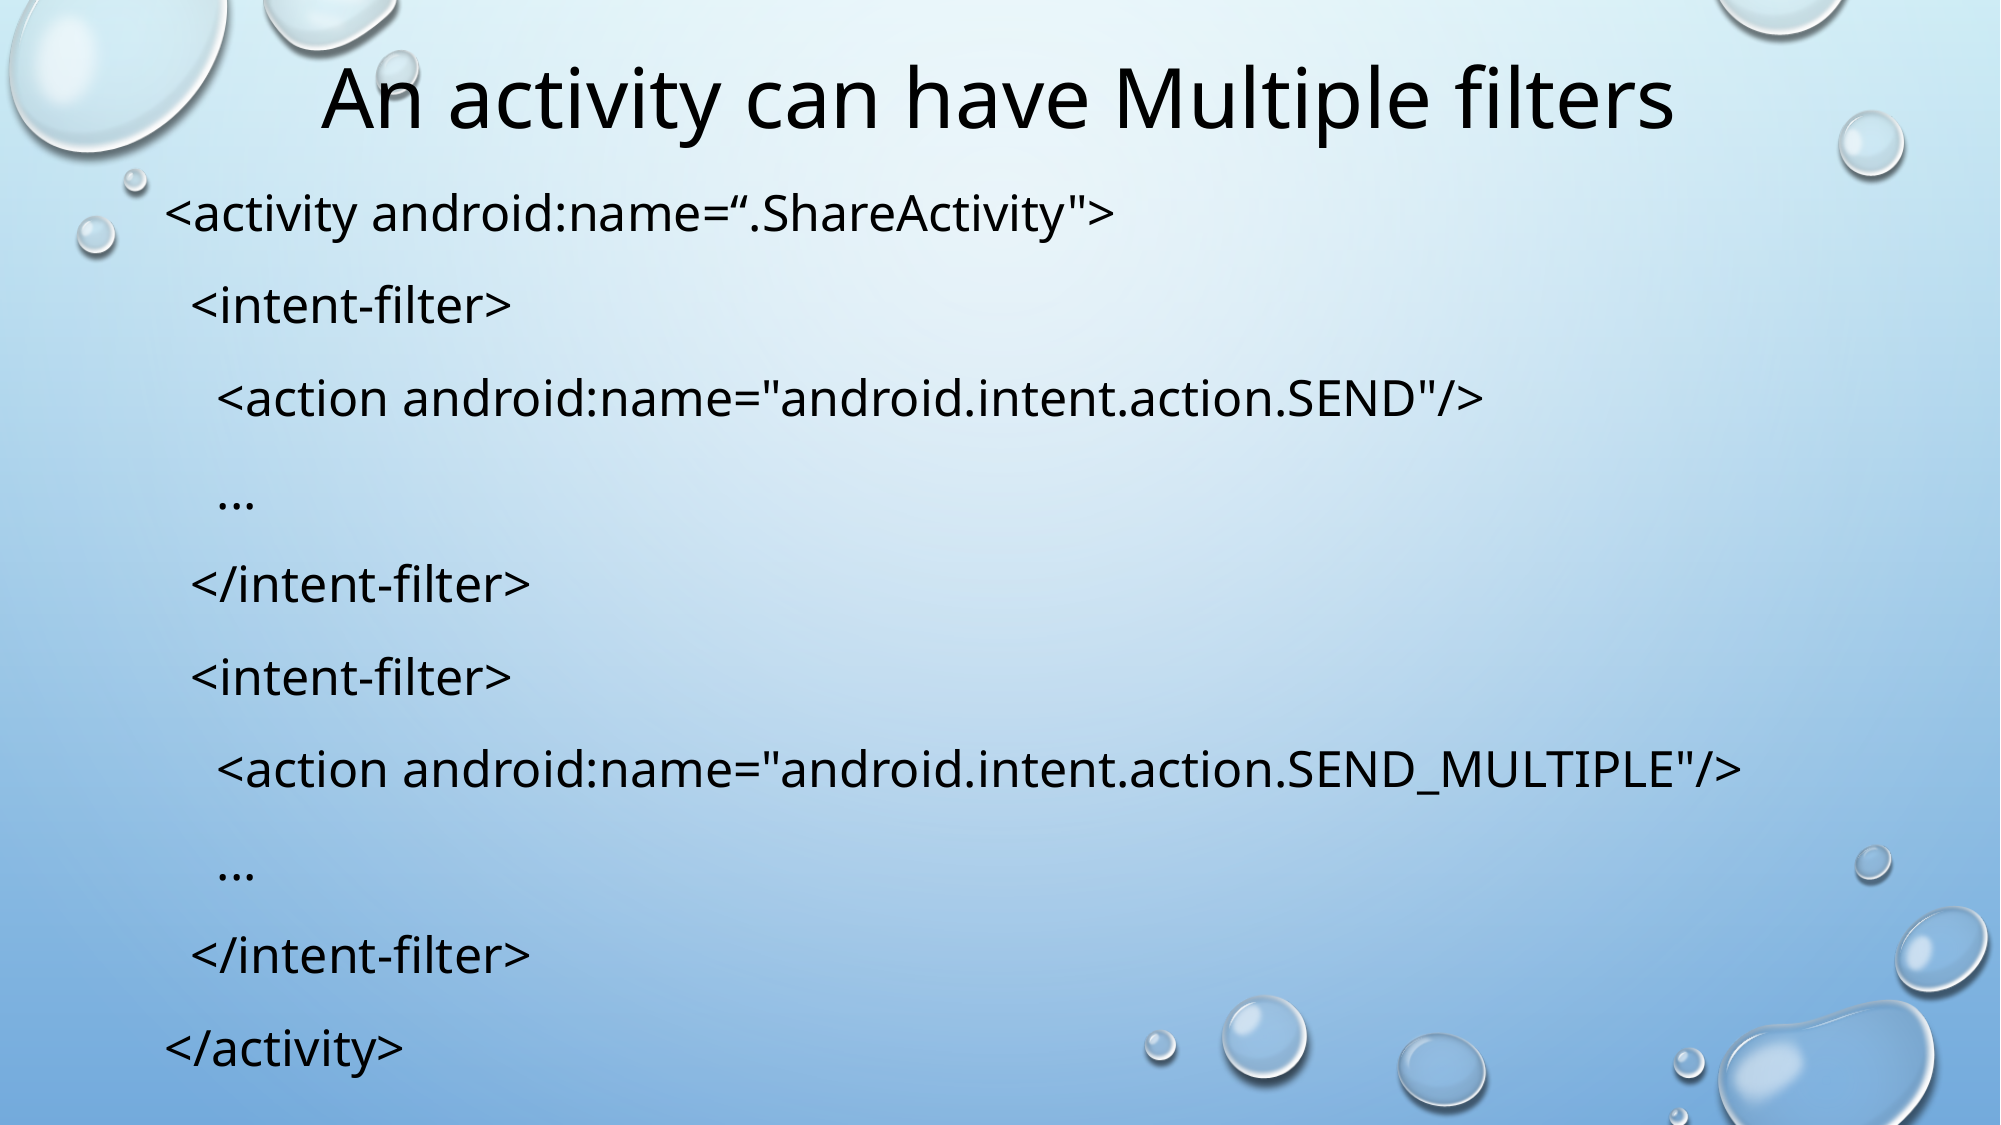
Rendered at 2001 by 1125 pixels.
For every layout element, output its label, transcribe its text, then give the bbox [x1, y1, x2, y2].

picture [0, 0, 2000, 1125]
list <activity android:name=“.ShareActivity"> <intent-filter> <action android:name="android.intent.action.SEND"/> ... </intent-filter> <intent-filter> <action android:name="android.intent.action.SEND_MULTIPLE"/> ... </intent-filter> </activity> [149, 161, 1850, 1086]
title An activity can have Multiple filters [149, 41, 1850, 161]
